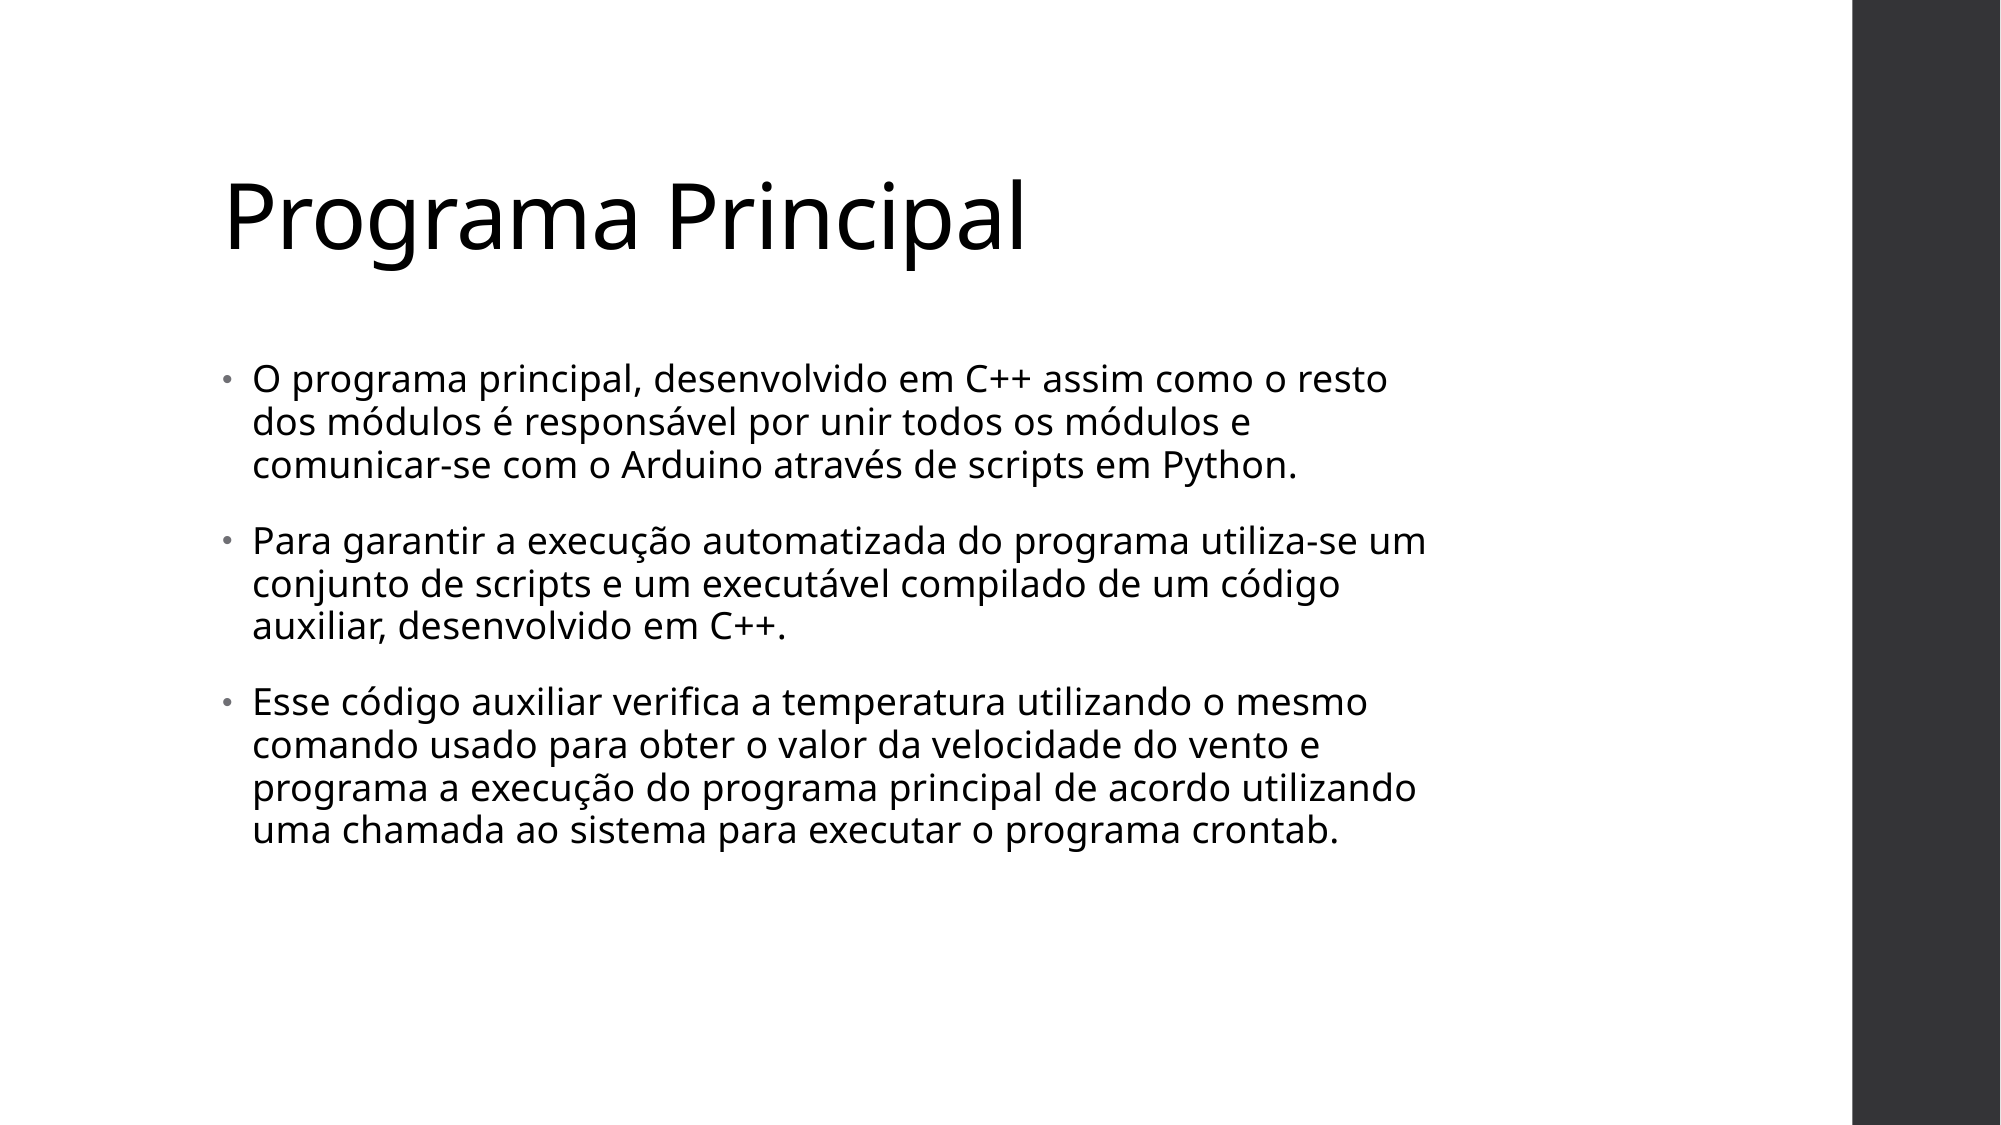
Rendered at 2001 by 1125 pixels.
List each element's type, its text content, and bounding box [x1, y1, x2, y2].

list O programa principal, desenvolvido em C++ assim como o resto dos módulos é responsável por unir todos os módulos e comunicar-se com o Arduino através de scripts em Python. Para garantir a execução automatizada do programa utiliza-se um conjunto de scripts e um executável compilado de um código auxiliar, desenvolvido em C++. Esse código auxiliar verifica a temperatura utilizando o mesmo comando usado para obter o valor da velocidade do vento e programa a execução do programa principal de acordo utilizando uma chamada ao sistema para executar o programa crontab. [206, 351, 1470, 1065]
title Programa Principal [206, 60, 1797, 278]
